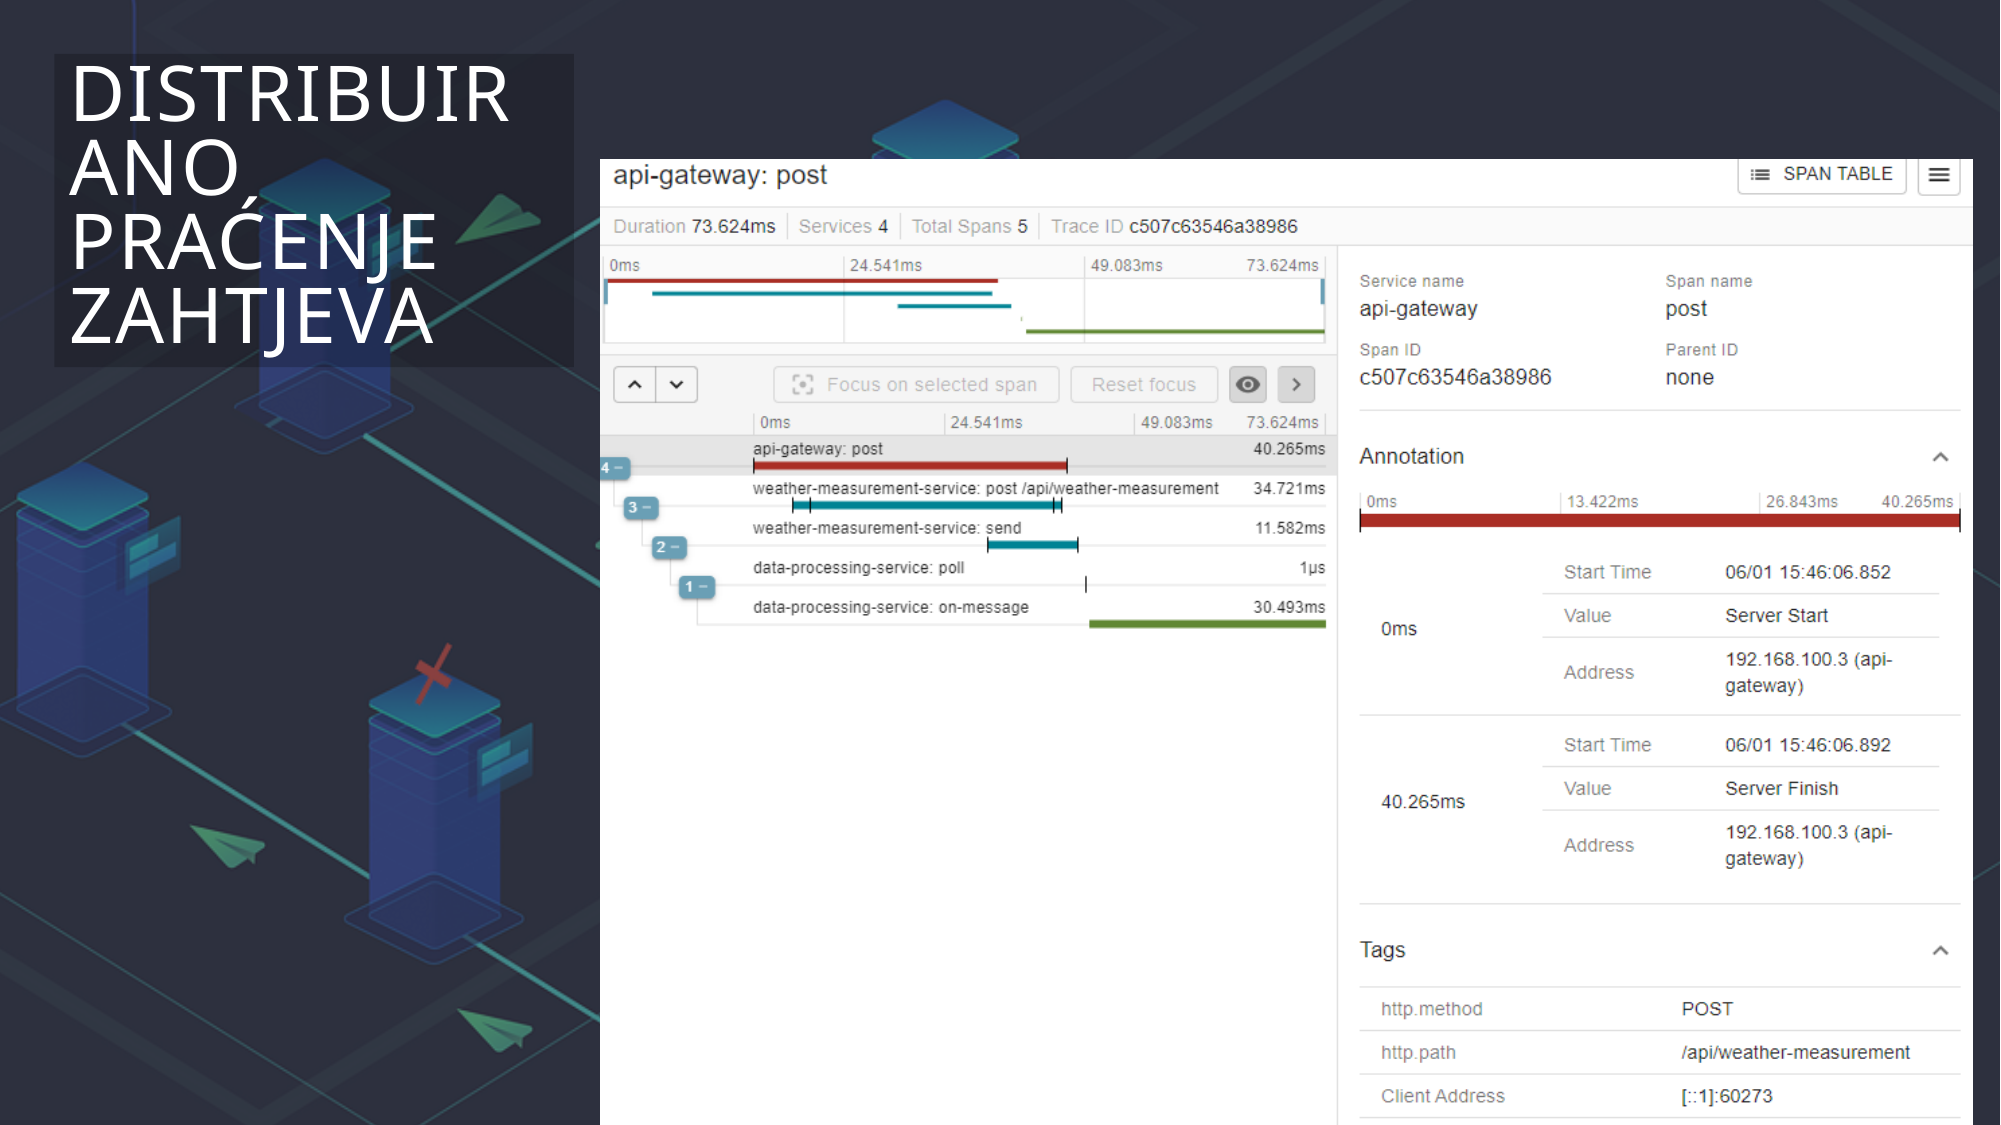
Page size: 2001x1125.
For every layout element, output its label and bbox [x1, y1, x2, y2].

list [600, 159, 1973, 1125]
picture [0, 0, 2000, 1125]
